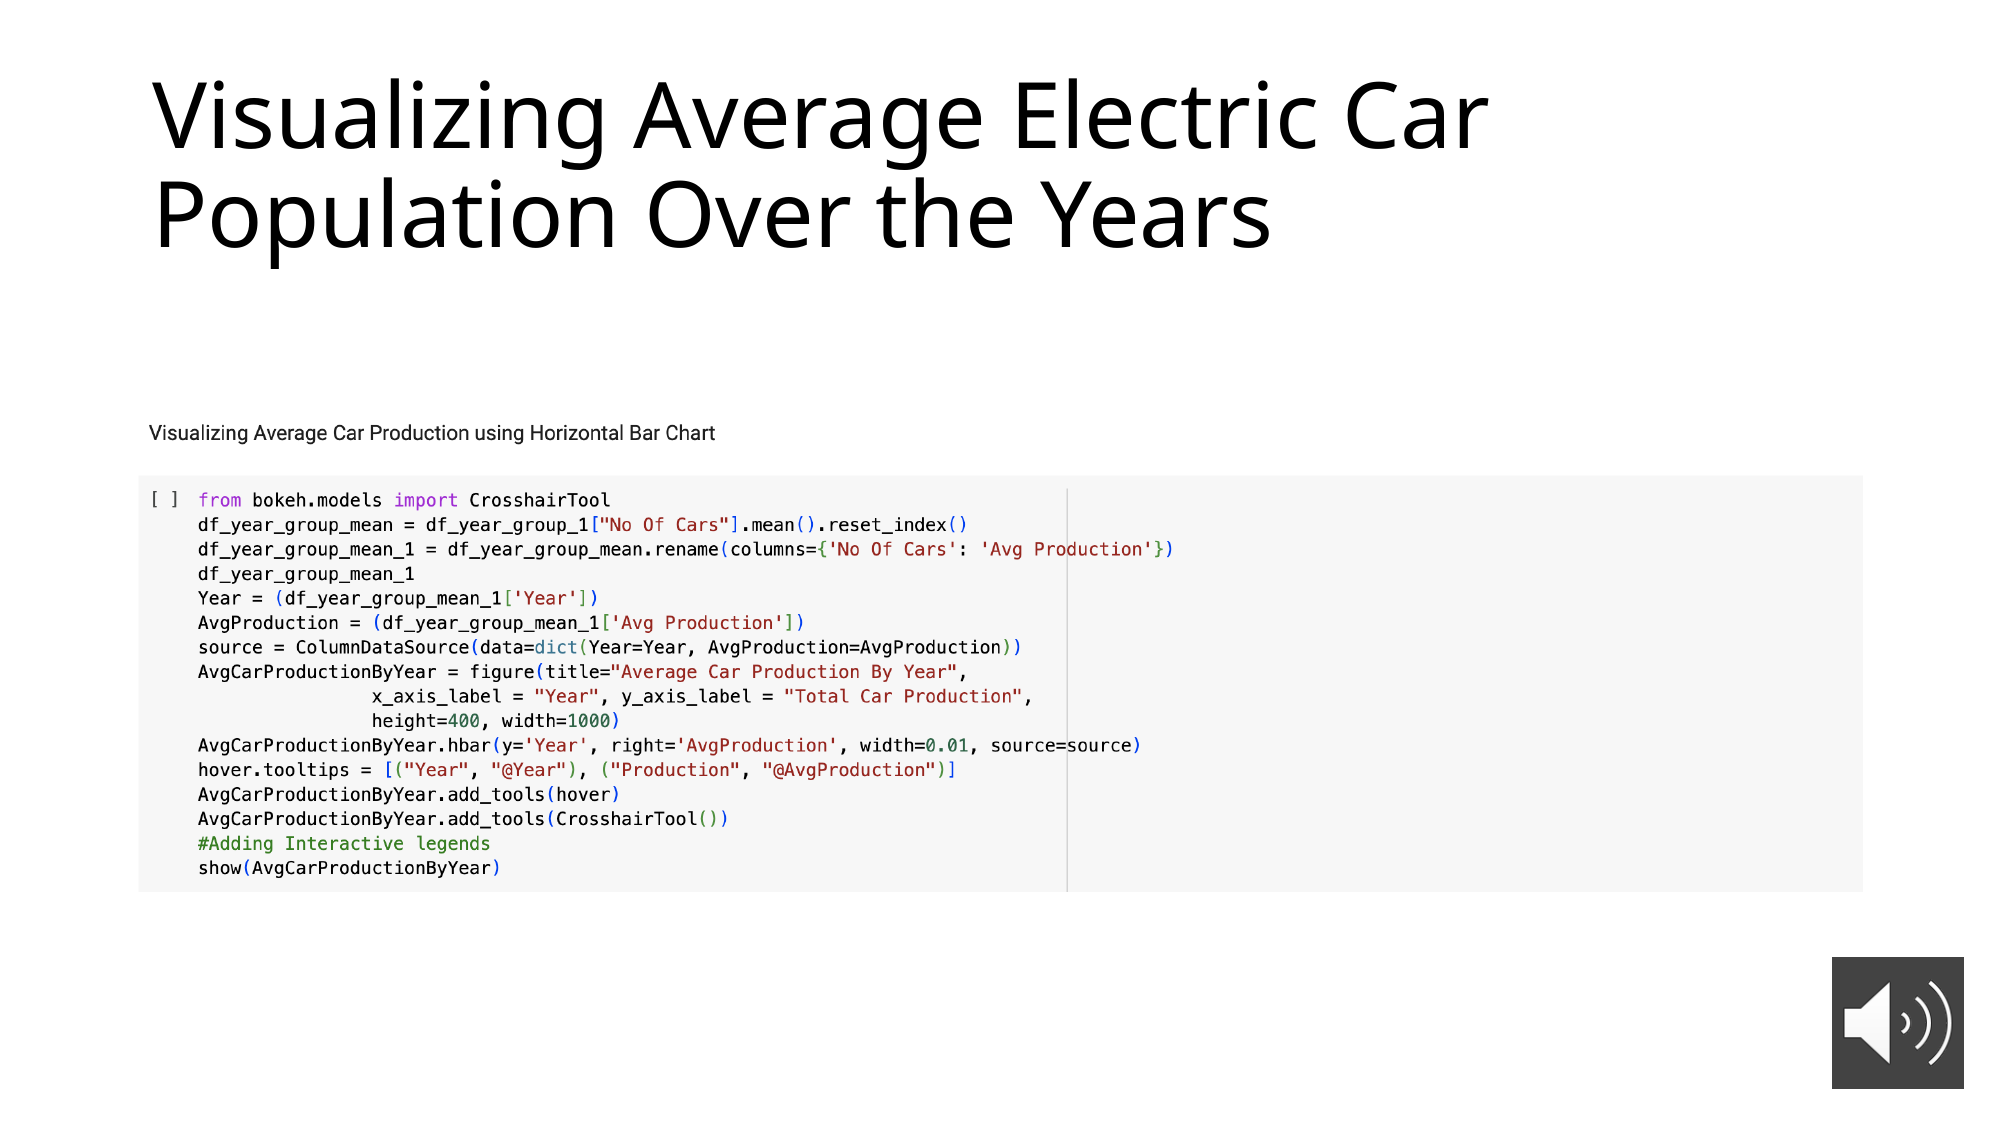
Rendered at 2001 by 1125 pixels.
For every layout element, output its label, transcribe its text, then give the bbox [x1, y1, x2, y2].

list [136, 420, 1863, 892]
picture [1830, 955, 1966, 1091]
title Visualizing Average Electric Car Population Over the Years [137, 59, 1863, 278]
